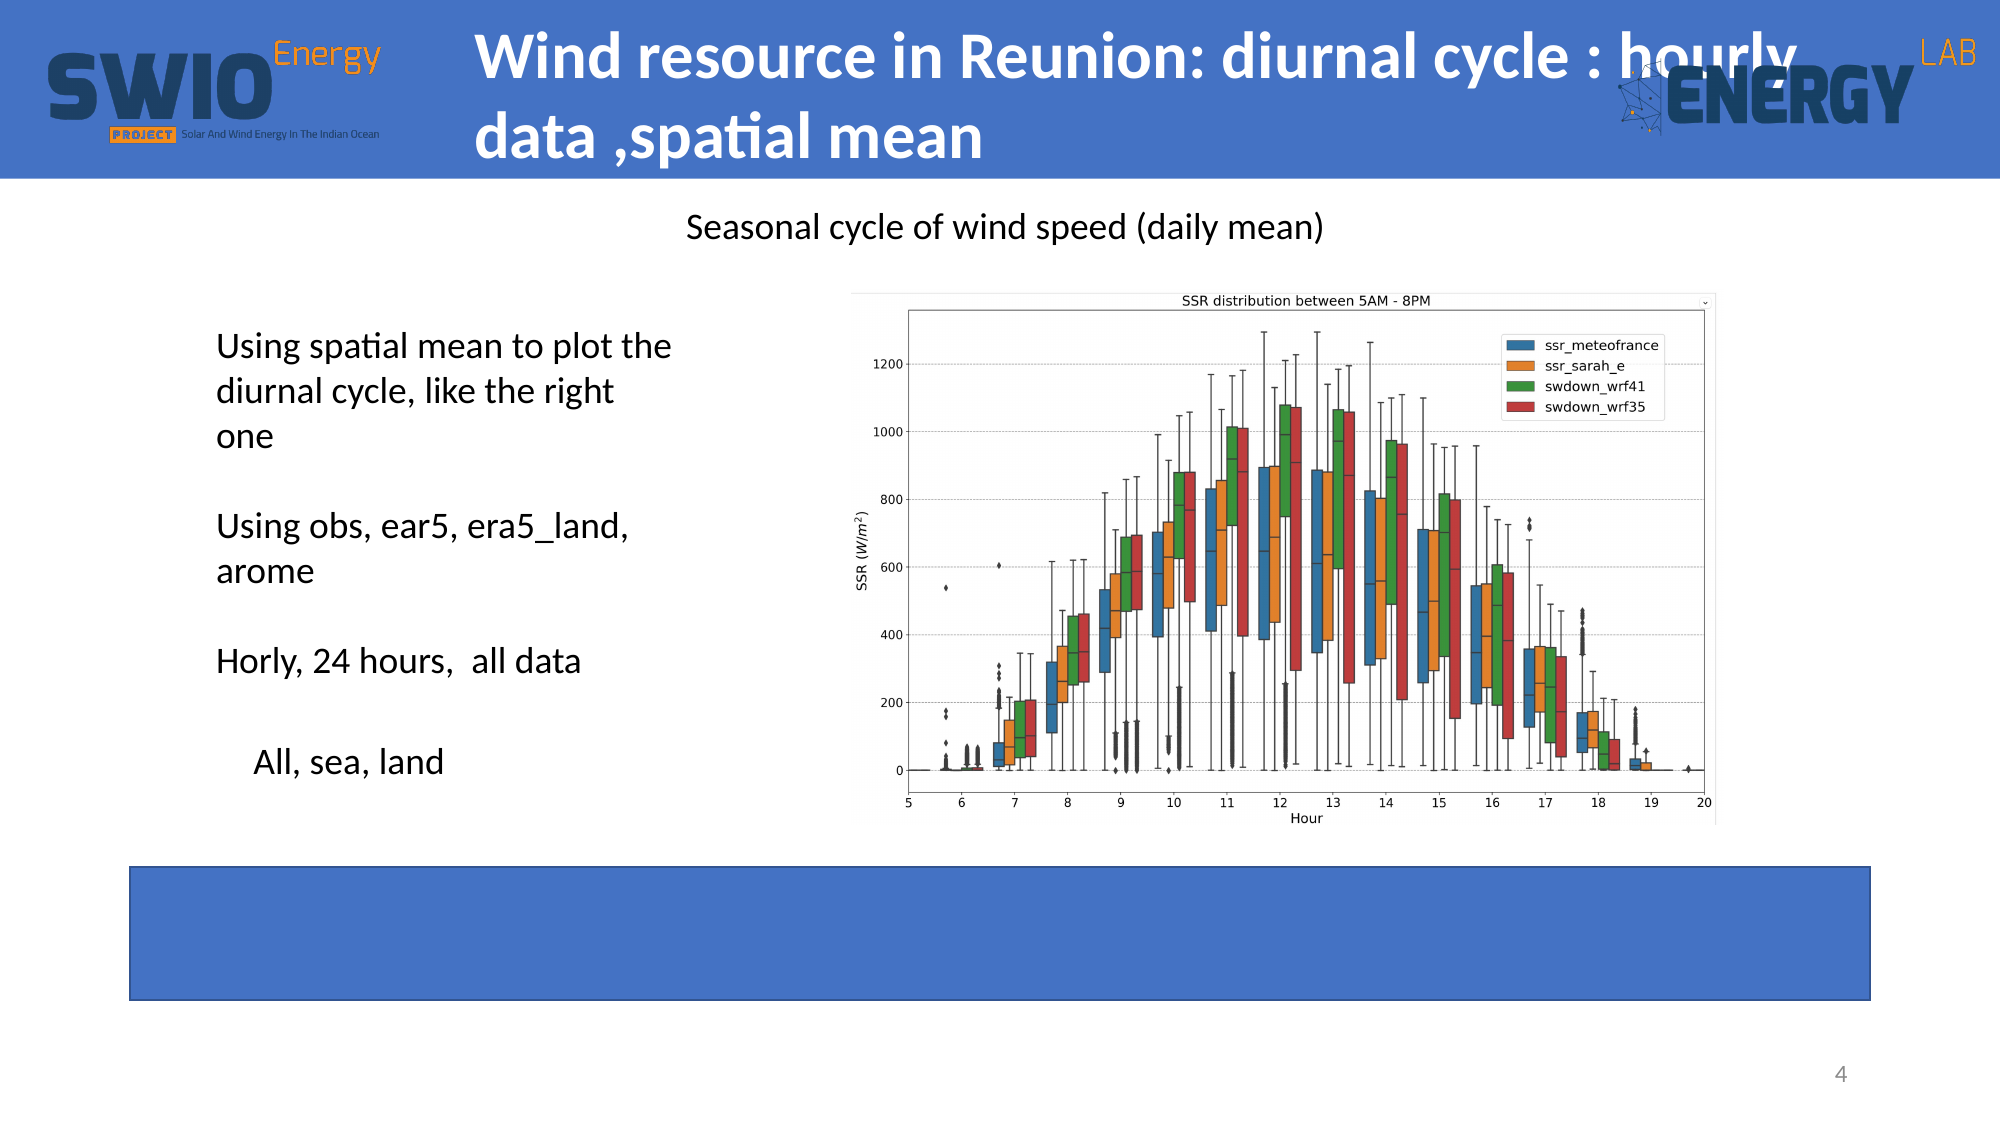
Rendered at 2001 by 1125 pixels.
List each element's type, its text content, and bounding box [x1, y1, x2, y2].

text_box [129, 866, 1871, 1001]
text_box Using spatial mean to plot the diurnal cycle, like the right one Using obs, ear5, era5_land, arome Horly, 24 hours, all data [201, 313, 694, 689]
slide_number 4 [1412, 1042, 1863, 1103]
picture [851, 289, 1725, 825]
picture [1613, 34, 1980, 144]
text_box Wind resource in Reunion: diurnal cycle : hourly data ,spatial mean [459, 4, 1951, 180]
text_box Seasonal cycle of wind speed (daily mean) [671, 195, 1426, 255]
text_box All, sea, land [238, 729, 751, 790]
picture [36, 28, 393, 155]
text_box [0, 0, 2000, 179]
